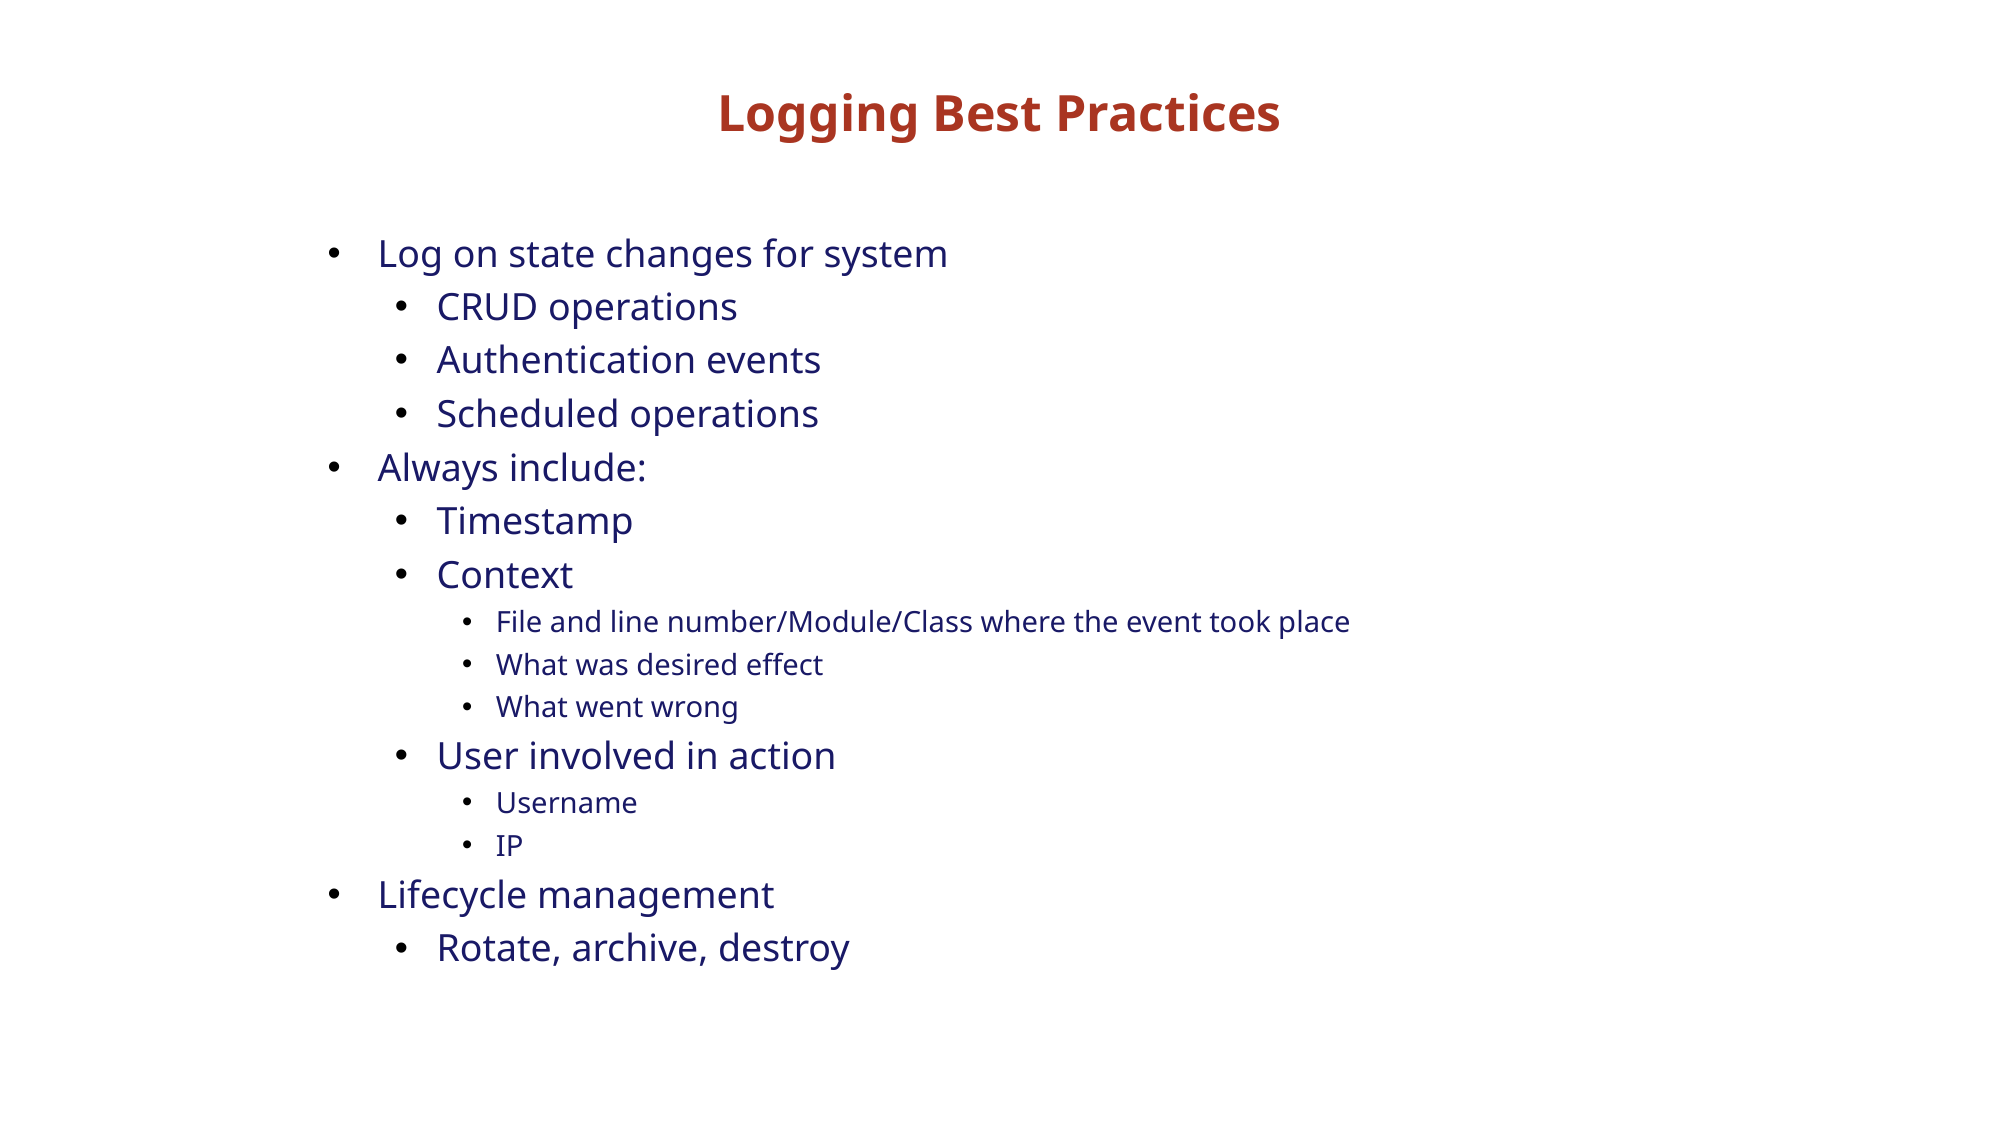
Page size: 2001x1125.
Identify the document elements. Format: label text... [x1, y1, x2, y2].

title Logging Best Practices [418, 0, 1581, 222]
list Log on state changes for system CRUD operations Authentication events Scheduled operations Always include: Timestamp Context File and line number/Module/Class where the event took place What was desired effect What went wrong User involved in action Username IP Lifecycle management Rotate, archive, destroy [312, 222, 1850, 929]
